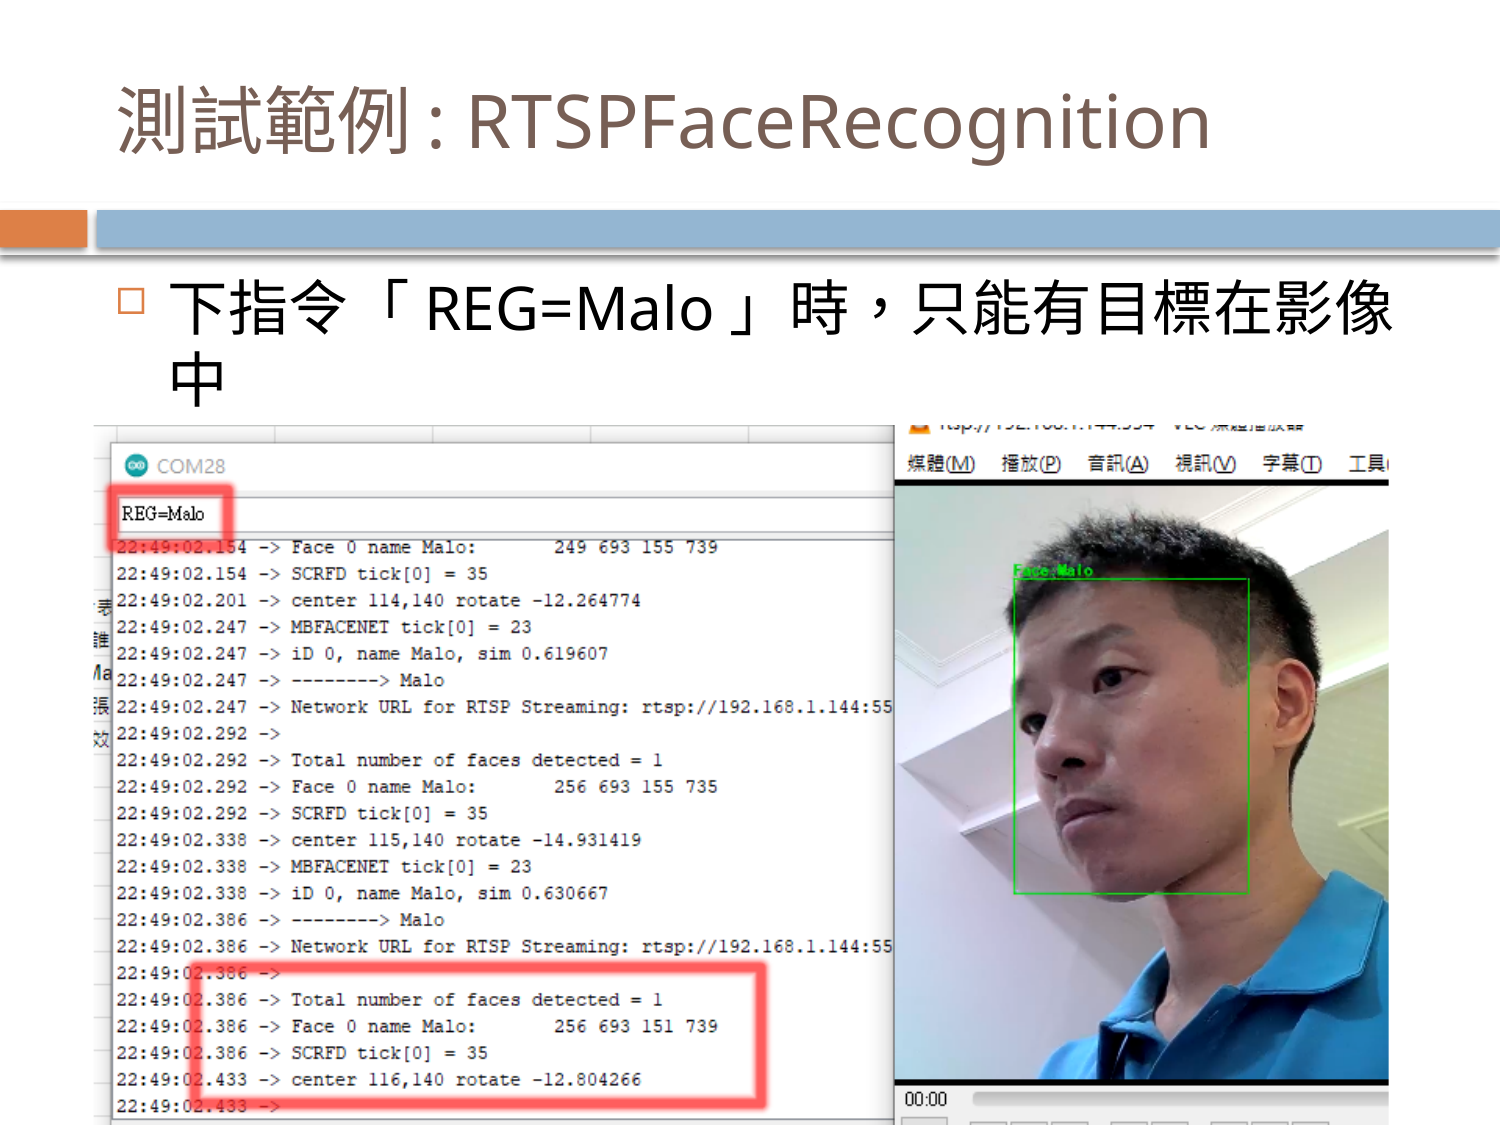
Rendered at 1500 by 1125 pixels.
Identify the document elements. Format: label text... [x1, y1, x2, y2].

list 下指令「REG=Malo」時，只能有目標在影像中 之後看到Malo就會標記出來 [100, 262, 1438, 1000]
title 測試範例: RTSPFaceRecognition [100, 37, 1438, 200]
picture [93, 425, 1390, 1125]
